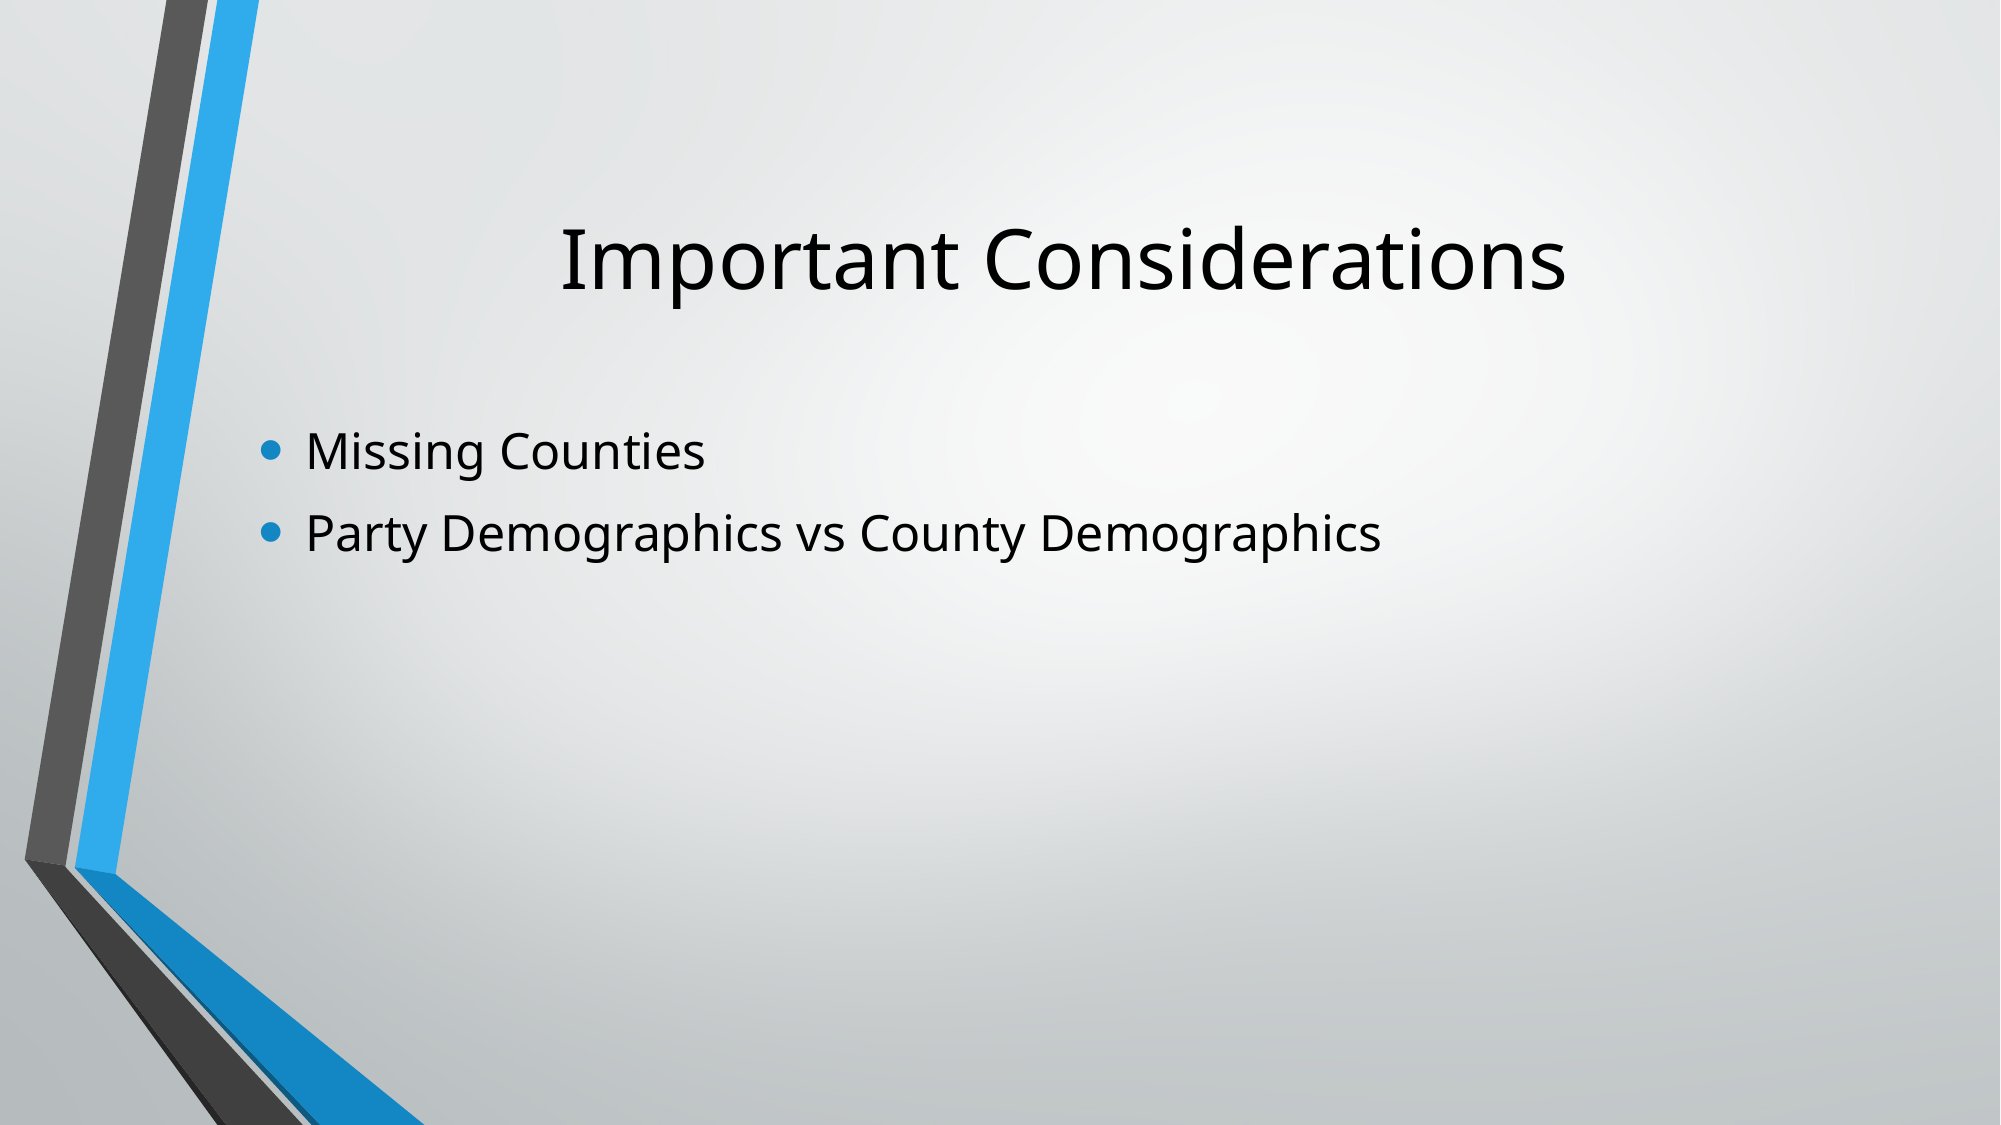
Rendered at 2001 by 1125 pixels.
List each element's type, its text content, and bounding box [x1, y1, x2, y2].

title Important Considerations [243, 112, 1887, 346]
list Missing Counties Party Demographics vs County Demographics [243, 346, 1887, 635]
